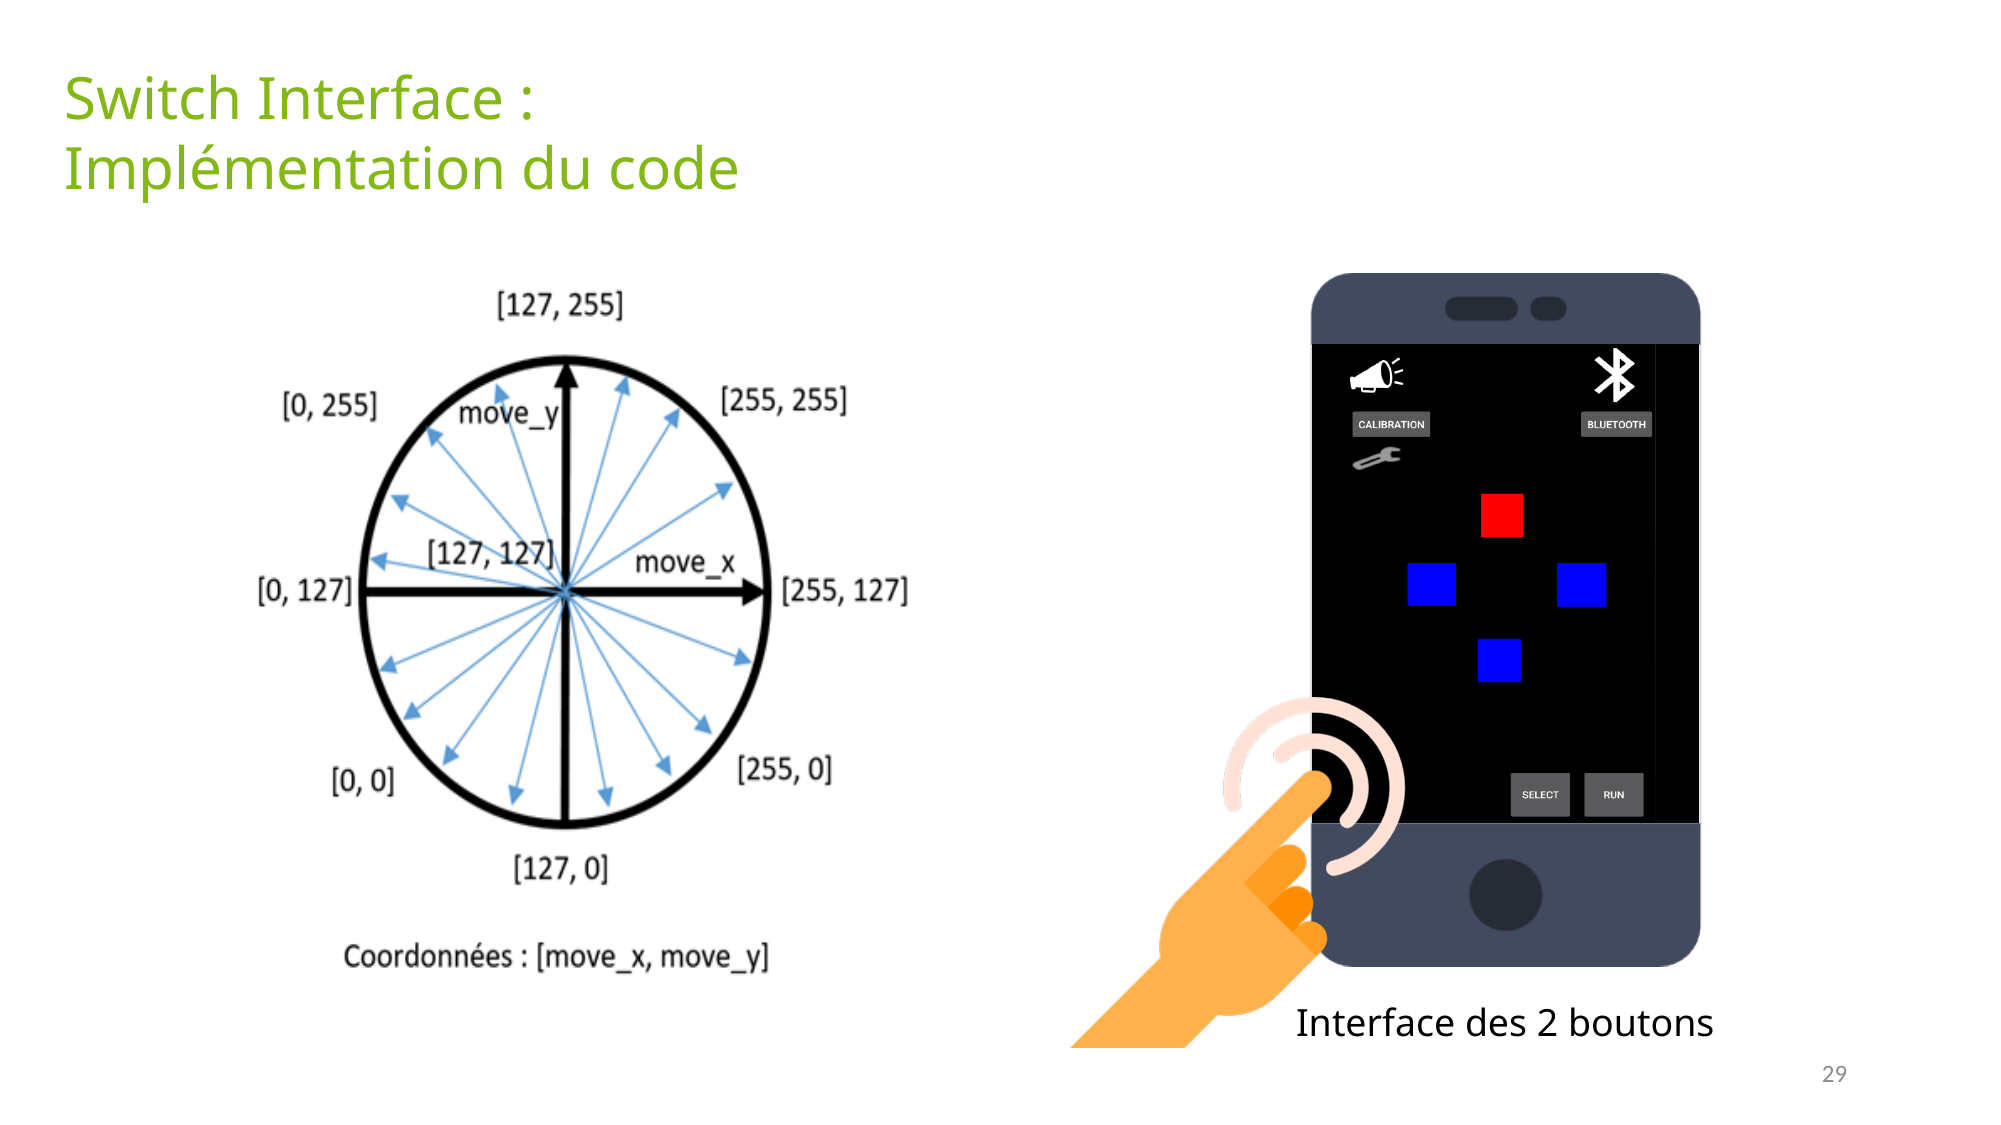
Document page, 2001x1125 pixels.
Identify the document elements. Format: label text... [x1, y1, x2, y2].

text_box Switch Interface : Implémentation du code [49, 53, 955, 209]
picture [1062, 344, 1657, 1048]
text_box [1281, 273, 1732, 1053]
slide_number 29 [1412, 1042, 1863, 1103]
picture [137, 263, 1000, 1062]
